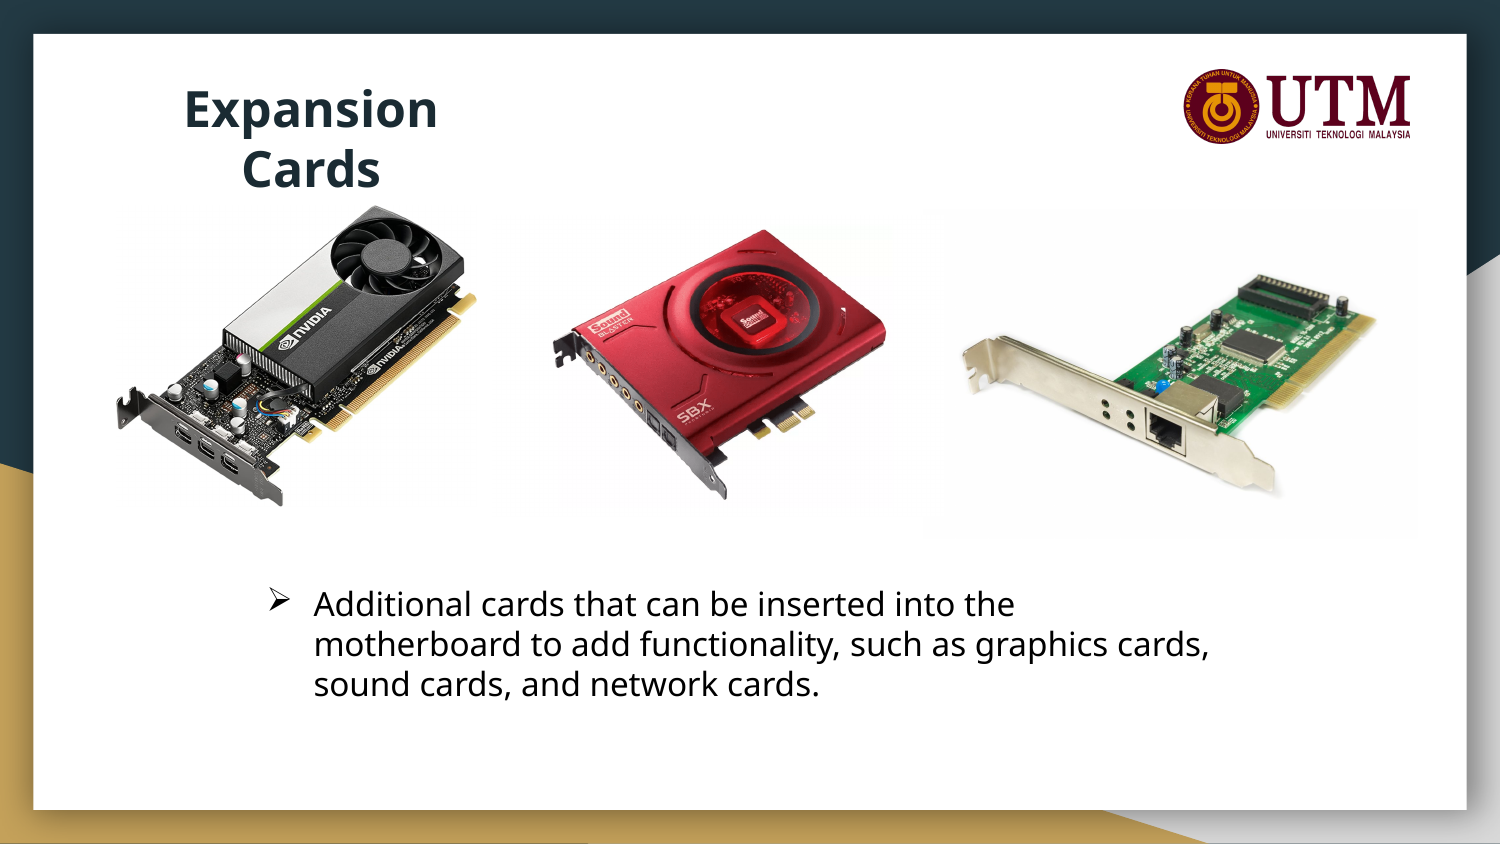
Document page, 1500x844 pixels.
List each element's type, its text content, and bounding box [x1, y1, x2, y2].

title Expansion Cards [101, 62, 522, 163]
picture [116, 205, 478, 508]
picture [492, 208, 1419, 539]
text_box Additional cards that can be inserted into the motherboard to add functionality, such as graphics cards, sound cards, and network cards. [251, 576, 1248, 711]
picture [1183, 69, 1410, 145]
